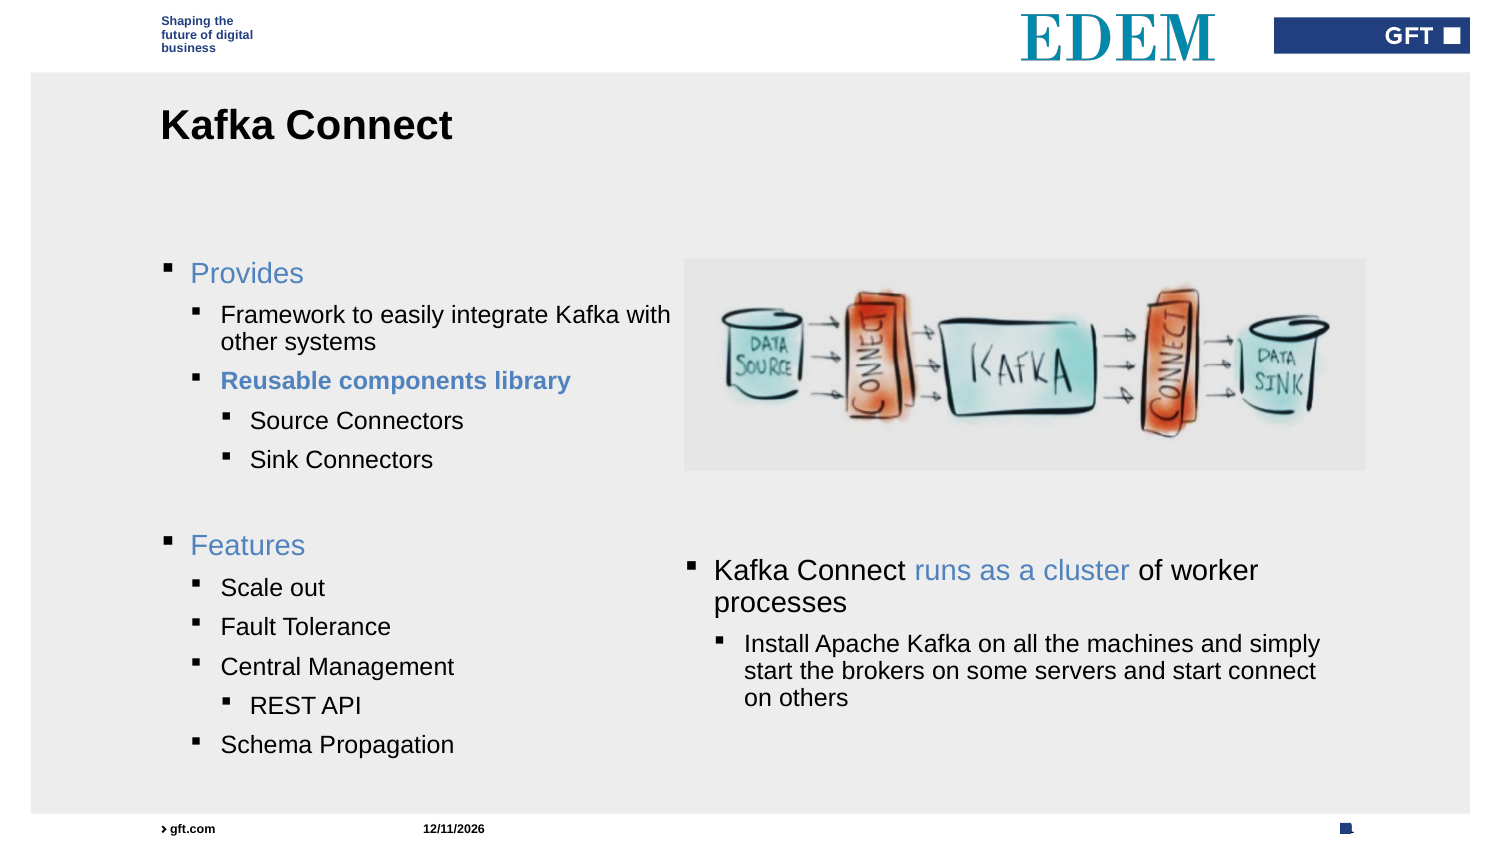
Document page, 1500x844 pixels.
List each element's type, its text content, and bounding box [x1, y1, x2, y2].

text_box Kafka Connect runs as a cluster of worker processes Install Apache Kafka on all the machines and simply start the brokers on some servers and start connect on others [684, 555, 1340, 713]
picture [1209, 17, 1215, 58]
list Provides Framework to easily integrate Kafka with other systems Reusable components library Source Connectors Sink Connectors Features Scale out Fault Tolerance Central Management REST API Schema Propagation [161, 258, 685, 765]
picture [1021, 17, 1027, 58]
picture [684, 258, 1366, 471]
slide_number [422, 820, 488, 837]
picture [1021, 3, 1215, 102]
title Kafka Connect [160, 103, 1340, 149]
